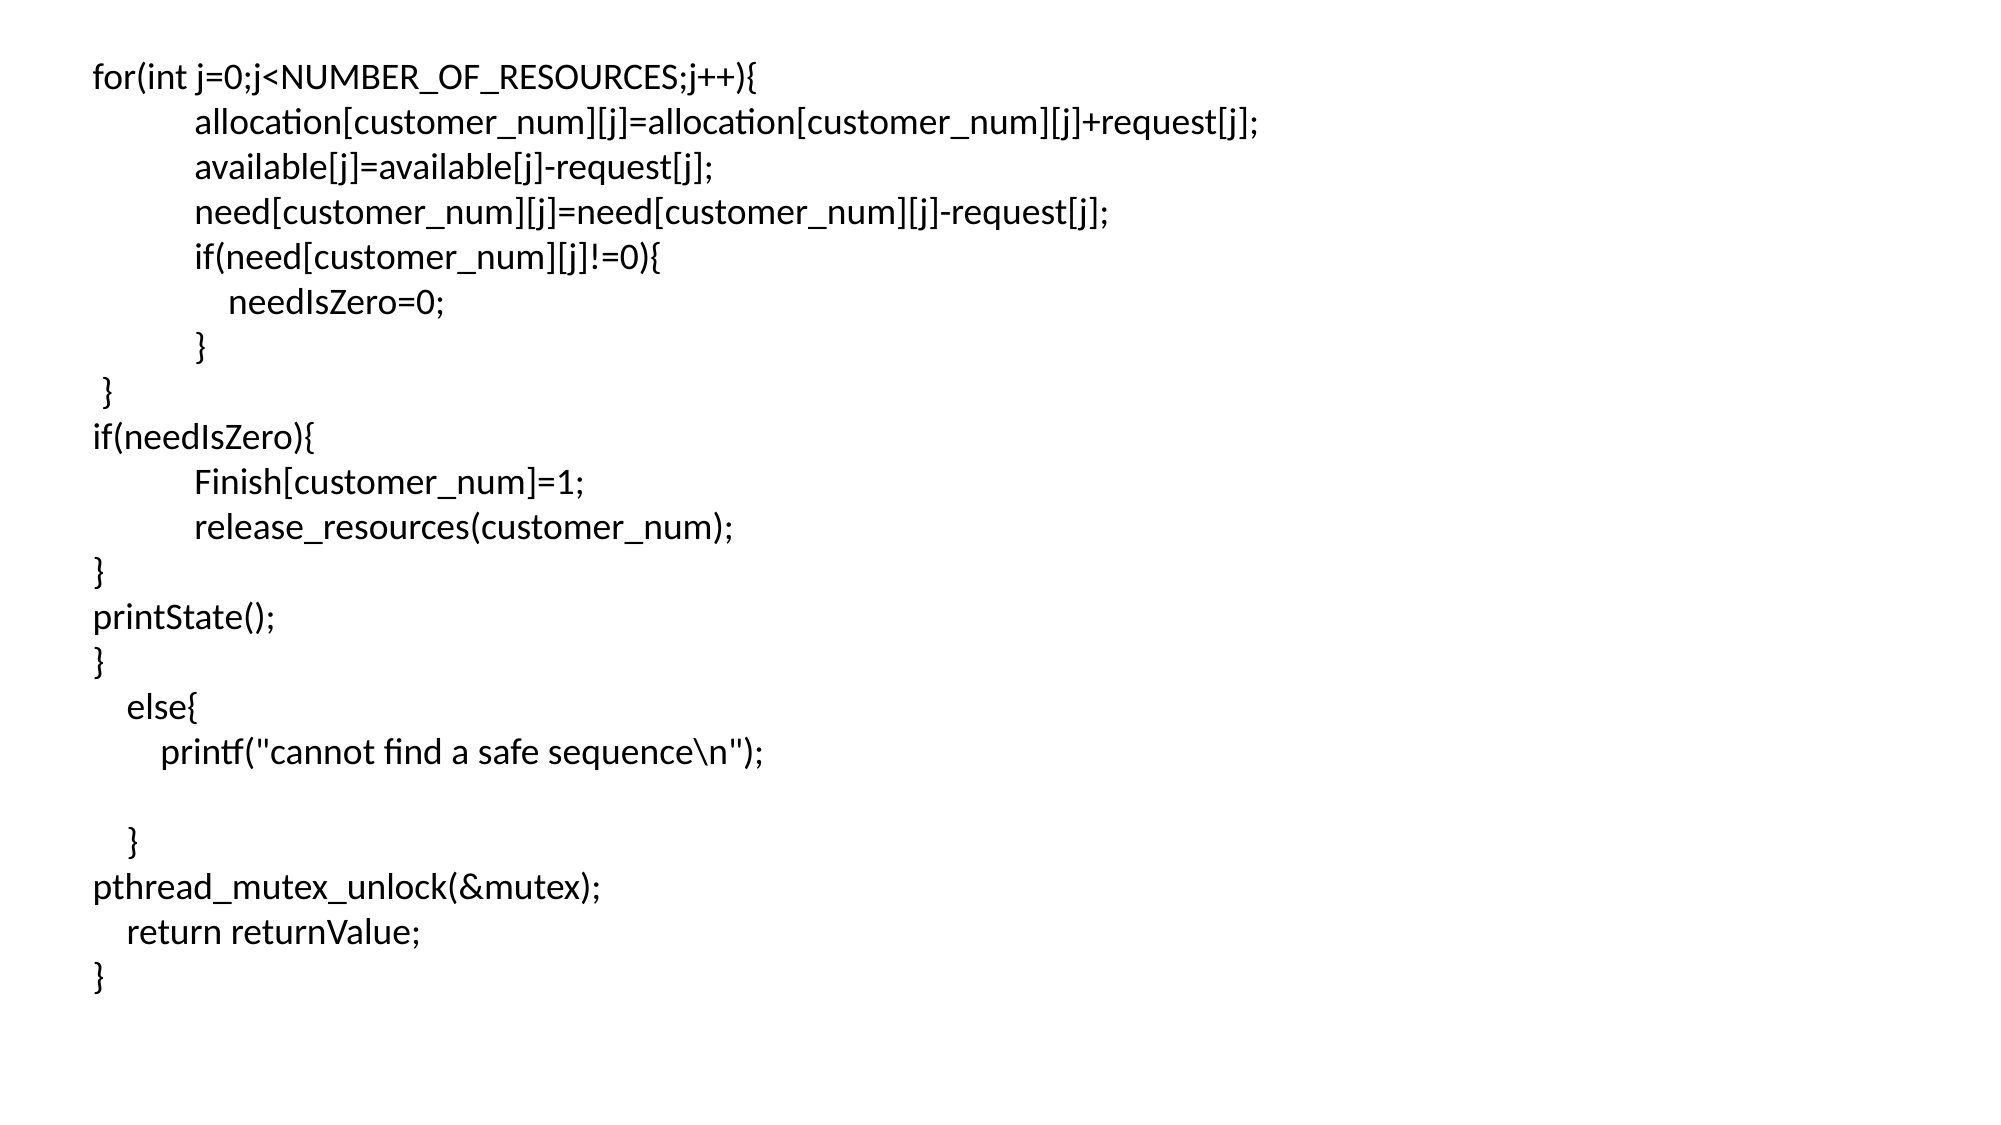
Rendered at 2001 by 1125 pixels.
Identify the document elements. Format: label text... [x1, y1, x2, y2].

text_box for(int j=0;j<NUMBER_OF_RESOURCES;j++){ allocation[customer_num][j]=allocation[customer_num][j]+request[j]; available[j]=available[j]-request[j]; need[customer_num][j]=need[customer_num][j]-request[j]; if(need[customer_num][j]!=0){ needIsZero=0; } } if(needIsZero){ Finish[customer_num]=1; release_resources(customer_num); } printState(); } else{ printf("cannot find a safe sequence\n"); } pthread_mutex_unlock(&mutex); return returnValue; } [78, 0, 1500, 1005]
